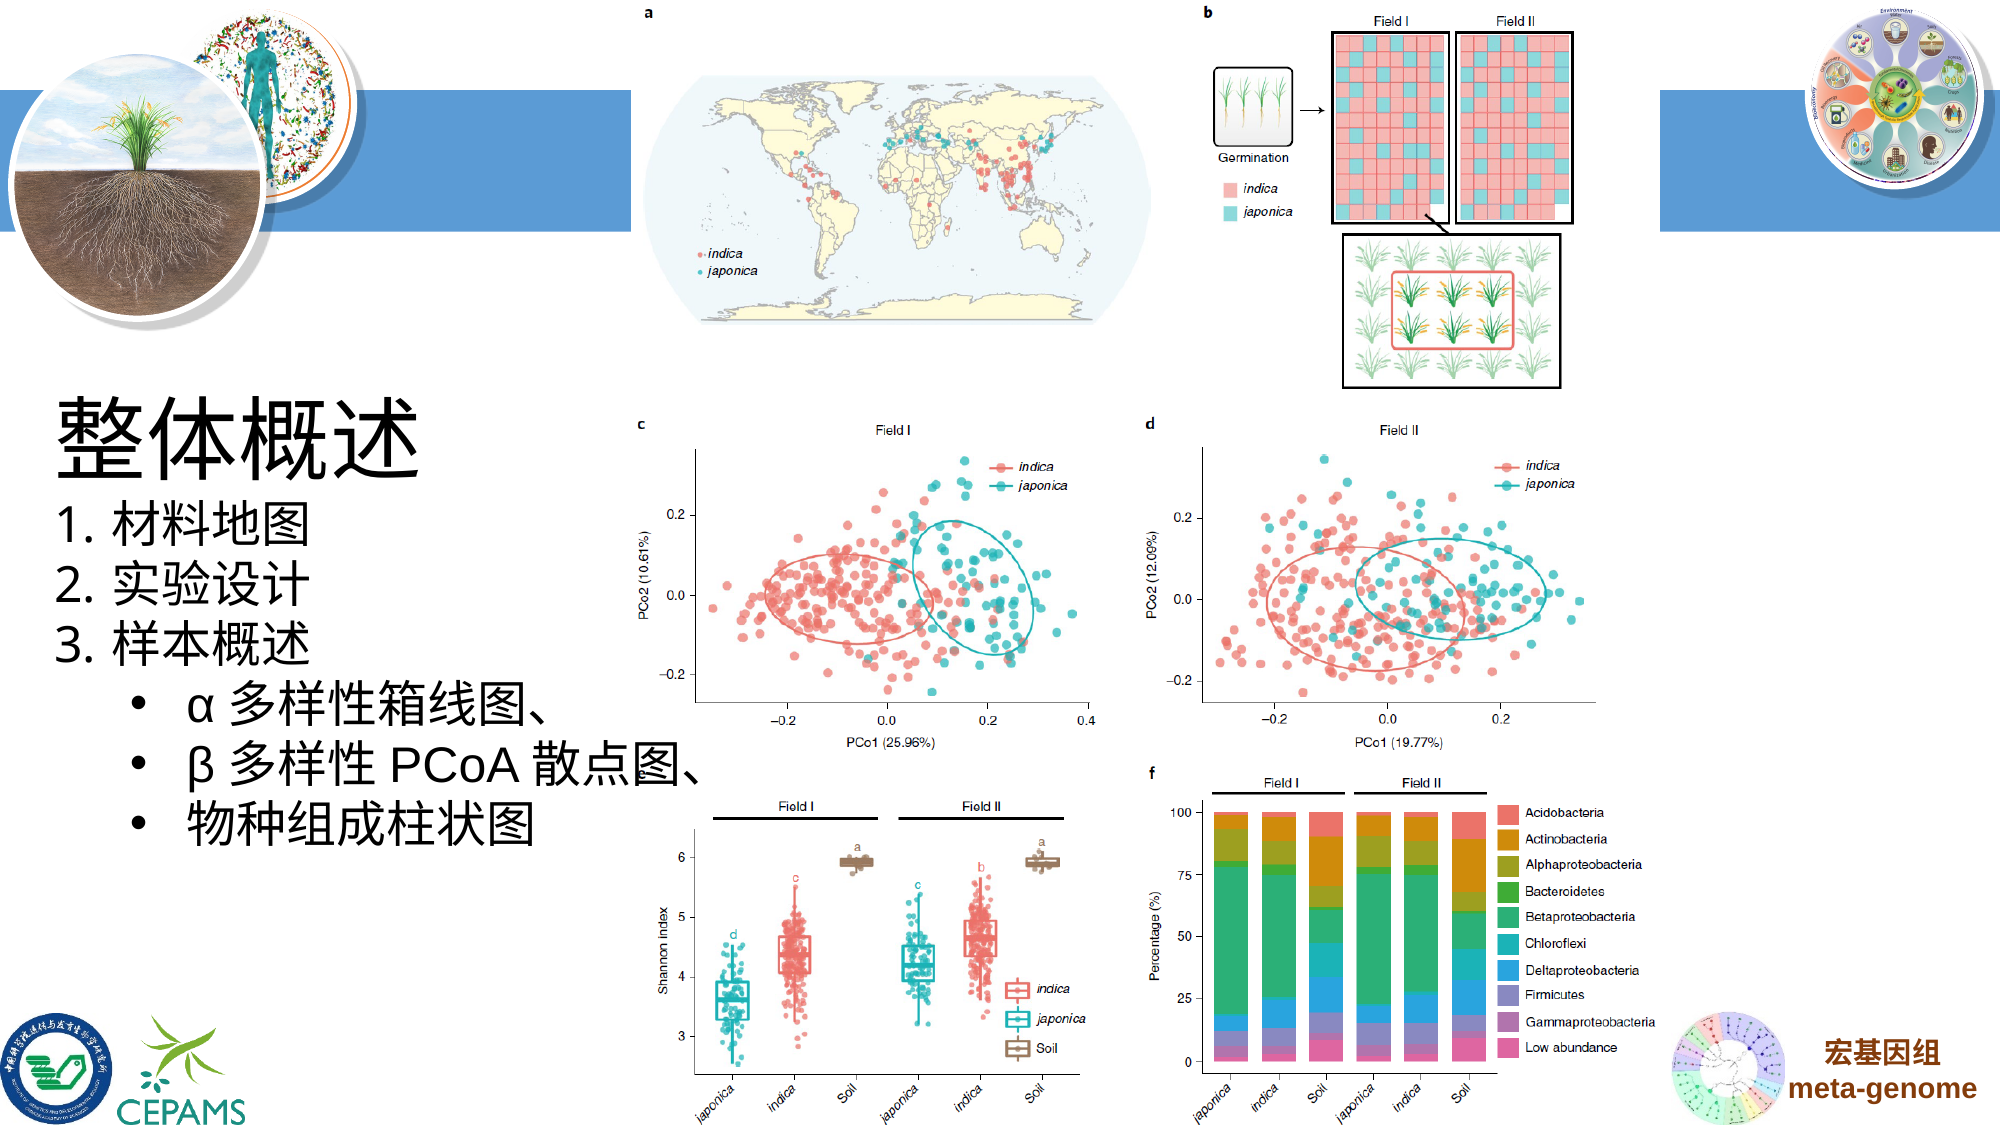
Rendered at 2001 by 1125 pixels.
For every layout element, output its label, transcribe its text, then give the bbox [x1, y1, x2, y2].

picture [0, 1013, 245, 1125]
picture [180, 8, 349, 196]
text_box 整体概述 材料地图 实验设计 样本概述 α多样性箱线图、 β多样性PCoA散点图、 物种组成柱状图 [0, 374, 631, 860]
picture [15, 55, 260, 315]
picture [1671, 1011, 1785, 1125]
picture [1811, 7, 1977, 183]
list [631, 0, 1660, 1125]
